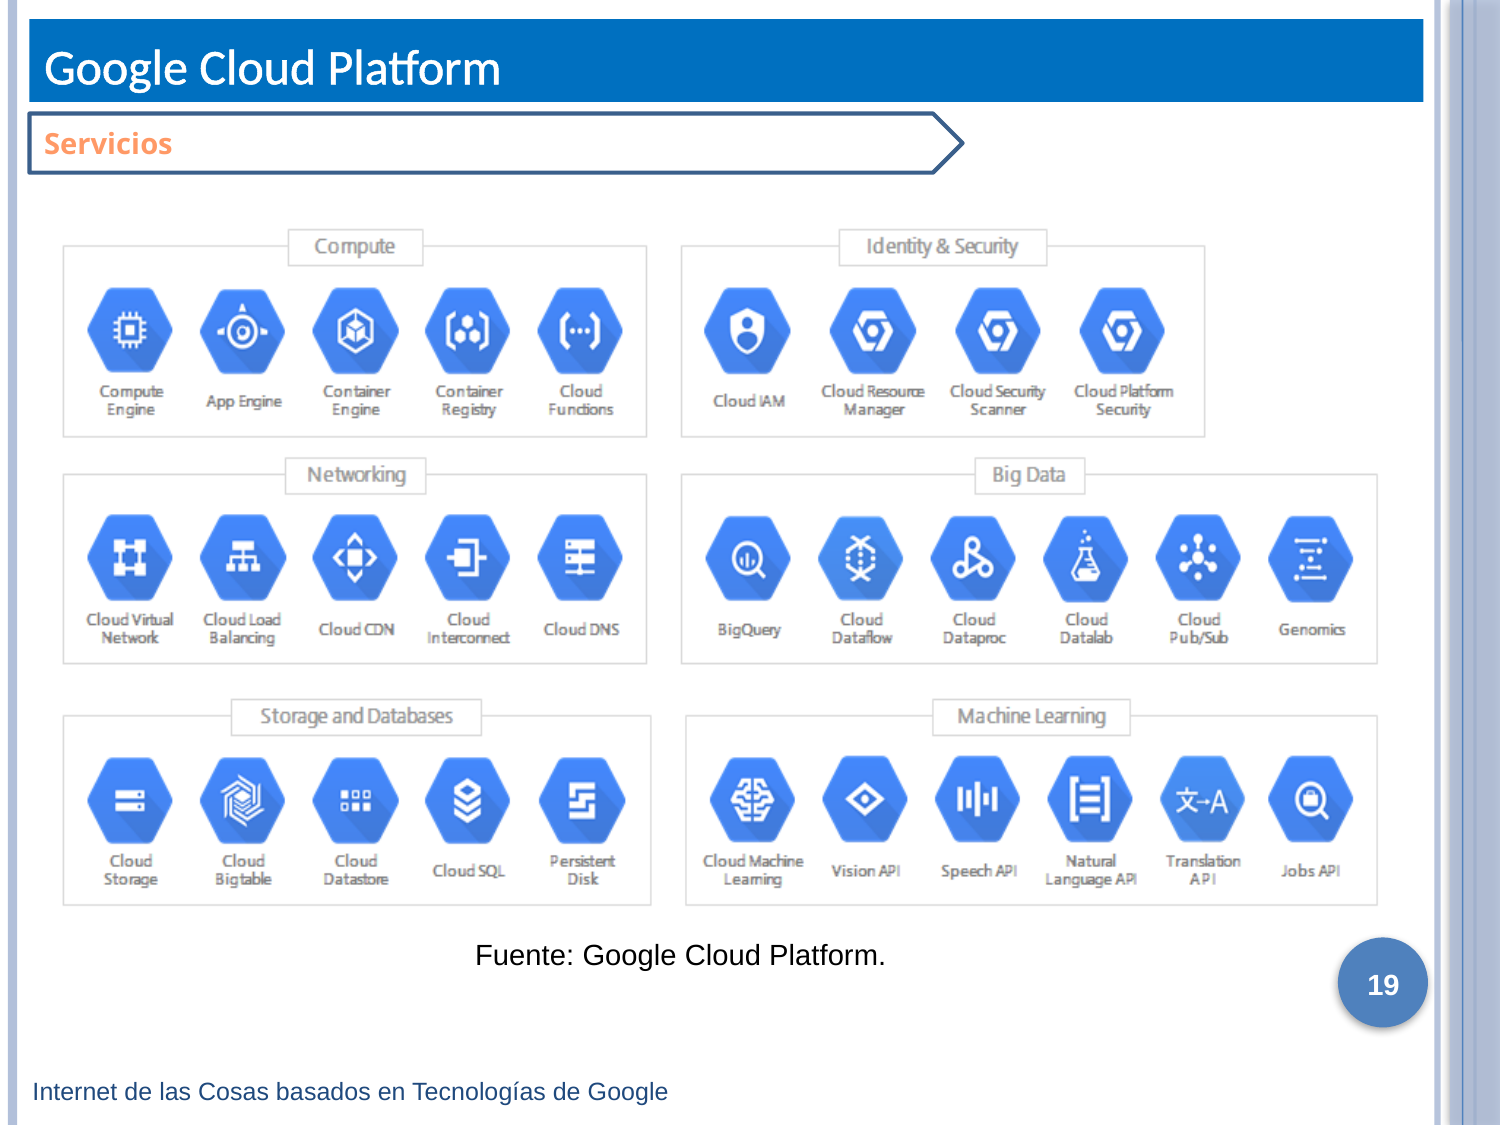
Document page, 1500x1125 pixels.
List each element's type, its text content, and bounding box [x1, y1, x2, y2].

title Google Cloud Platform [27, 17, 1425, 104]
footer Internet de las Cosas basados en Tecnologías de Google [17, 1058, 692, 1122]
slide_number 19 [1333, 940, 1434, 1027]
picture [40, 207, 1401, 930]
text_box Fuente: Google Cloud Platform. [395, 939, 967, 979]
text_box Servicios [27, 111, 965, 175]
